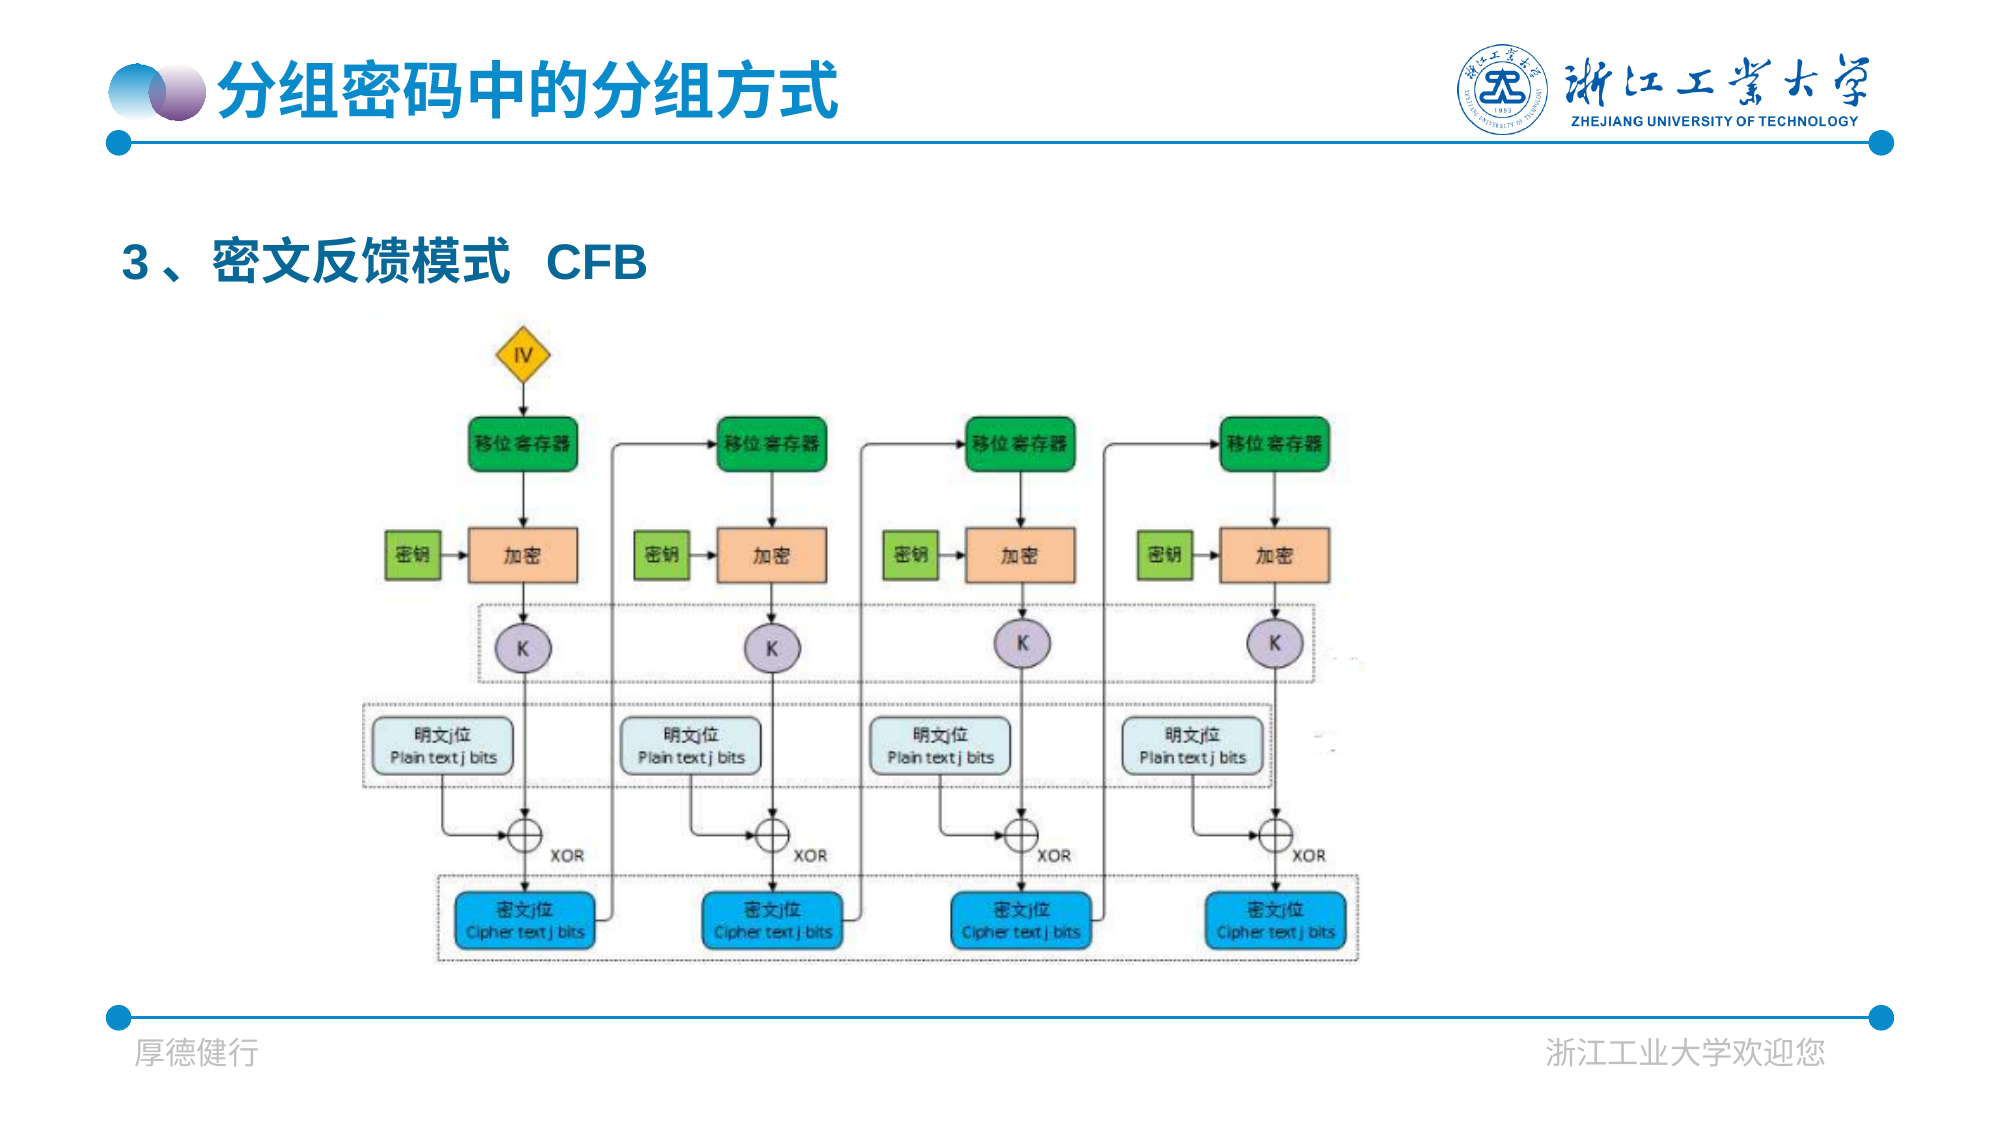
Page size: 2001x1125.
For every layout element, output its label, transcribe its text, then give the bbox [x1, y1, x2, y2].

text_box 3、密文反馈模式 CFB [106, 222, 1030, 298]
picture [362, 313, 1375, 965]
picture [1457, 44, 1869, 135]
list 分组密码中的分组方式 [200, 43, 1183, 140]
